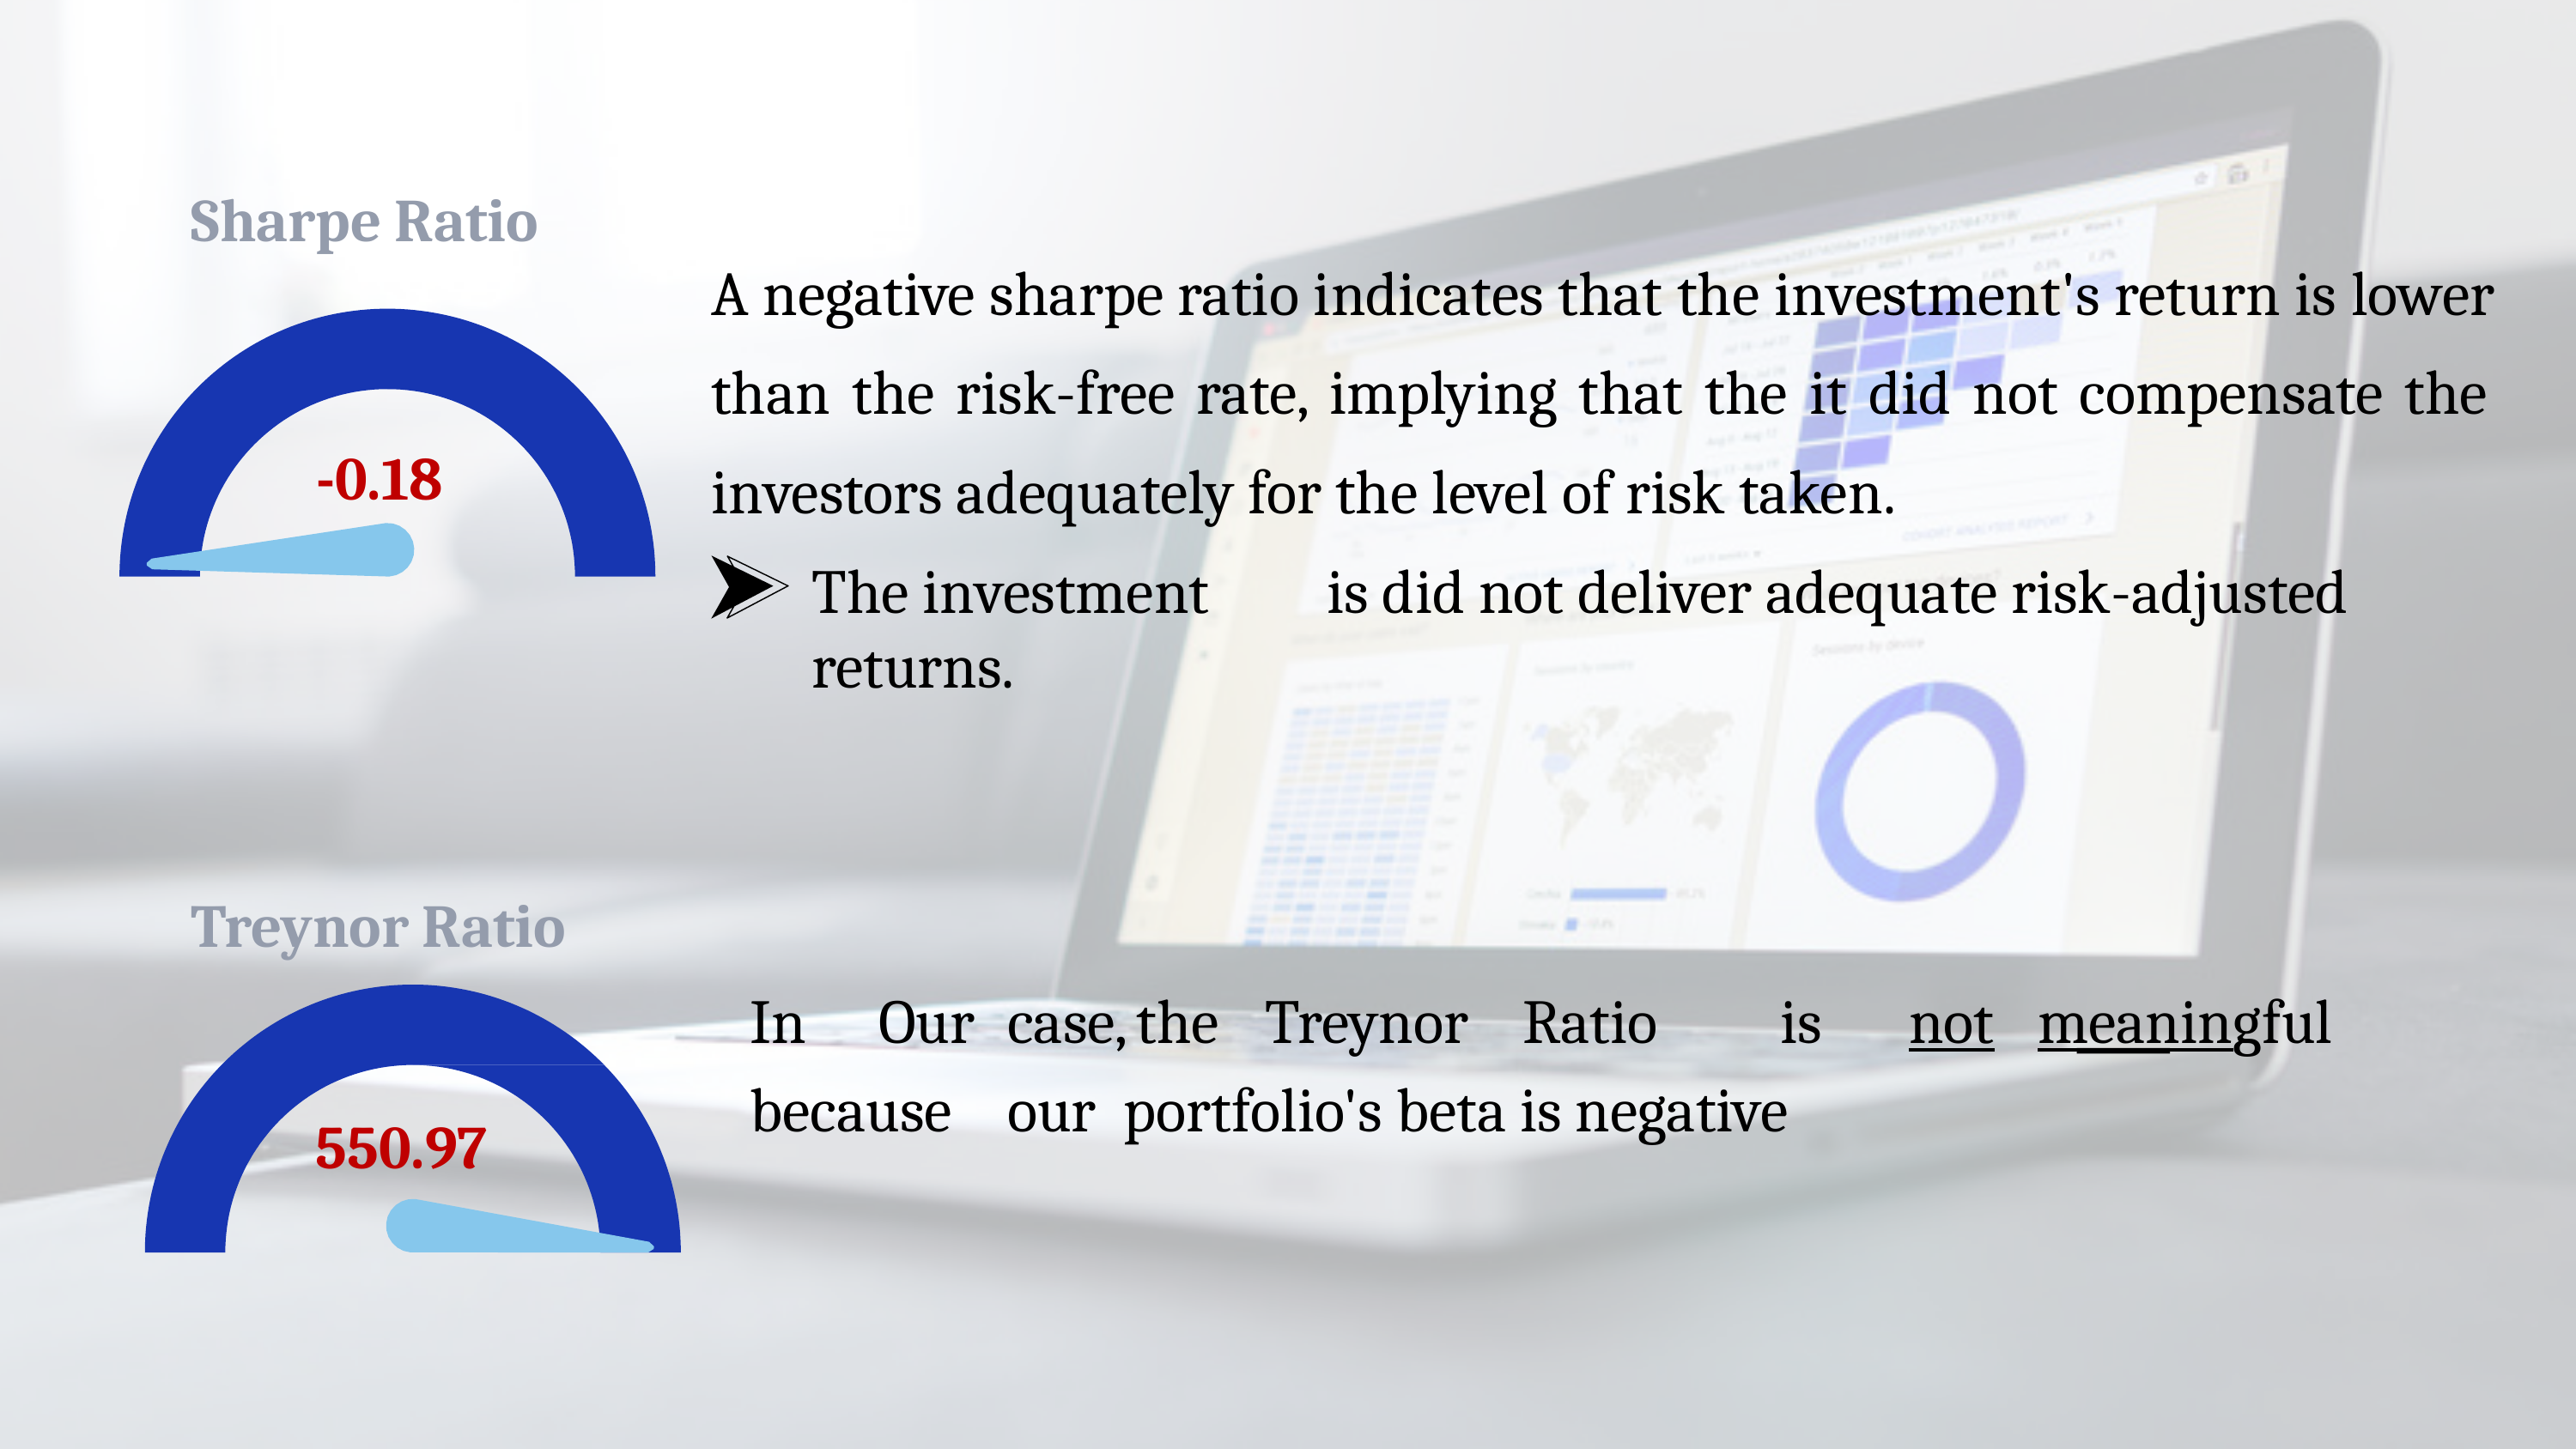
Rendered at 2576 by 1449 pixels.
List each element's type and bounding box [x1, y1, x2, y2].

picture [0, 0, 2576, 1449]
text_box [118, 308, 656, 577]
text_box [144, 984, 682, 1253]
